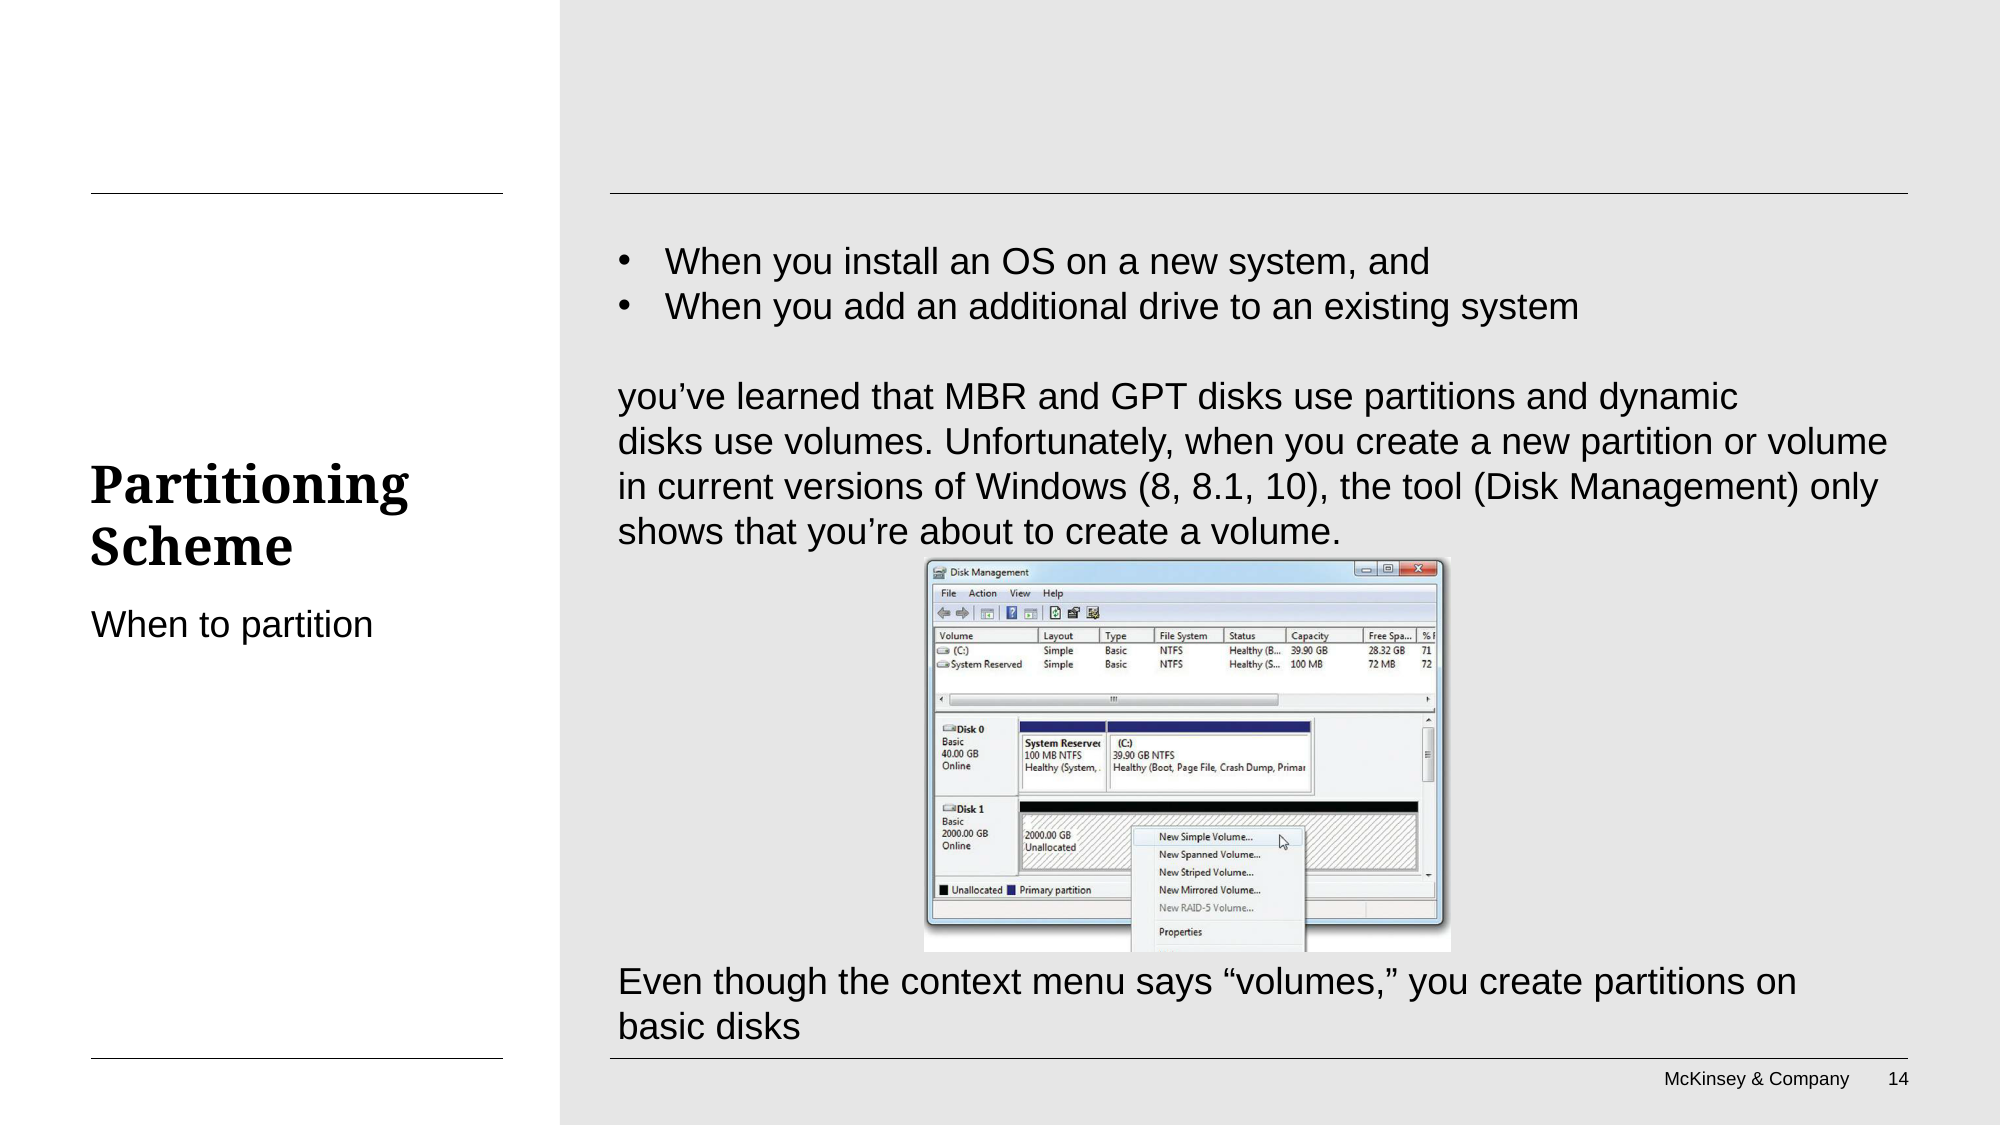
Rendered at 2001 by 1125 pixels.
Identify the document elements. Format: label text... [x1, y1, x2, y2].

title Partitioning Scheme [90, 450, 504, 577]
picture [924, 557, 1451, 952]
text_box When you install an OS on a new system, and When you add an additional drive to an existing system you’ve learned that MBR and GPT disks use partitions and dynamic disks use volumes. Unfortunately, when you create a new partition or volume in current versions of Windows (8, 8.1, 10), the tool (Disk Management) only shows that you’re about to create a volume. Even though the context menu says “volumes,” you create partitions on basic disks [603, 229, 1909, 1054]
subtitle When to partition [91, 600, 504, 646]
